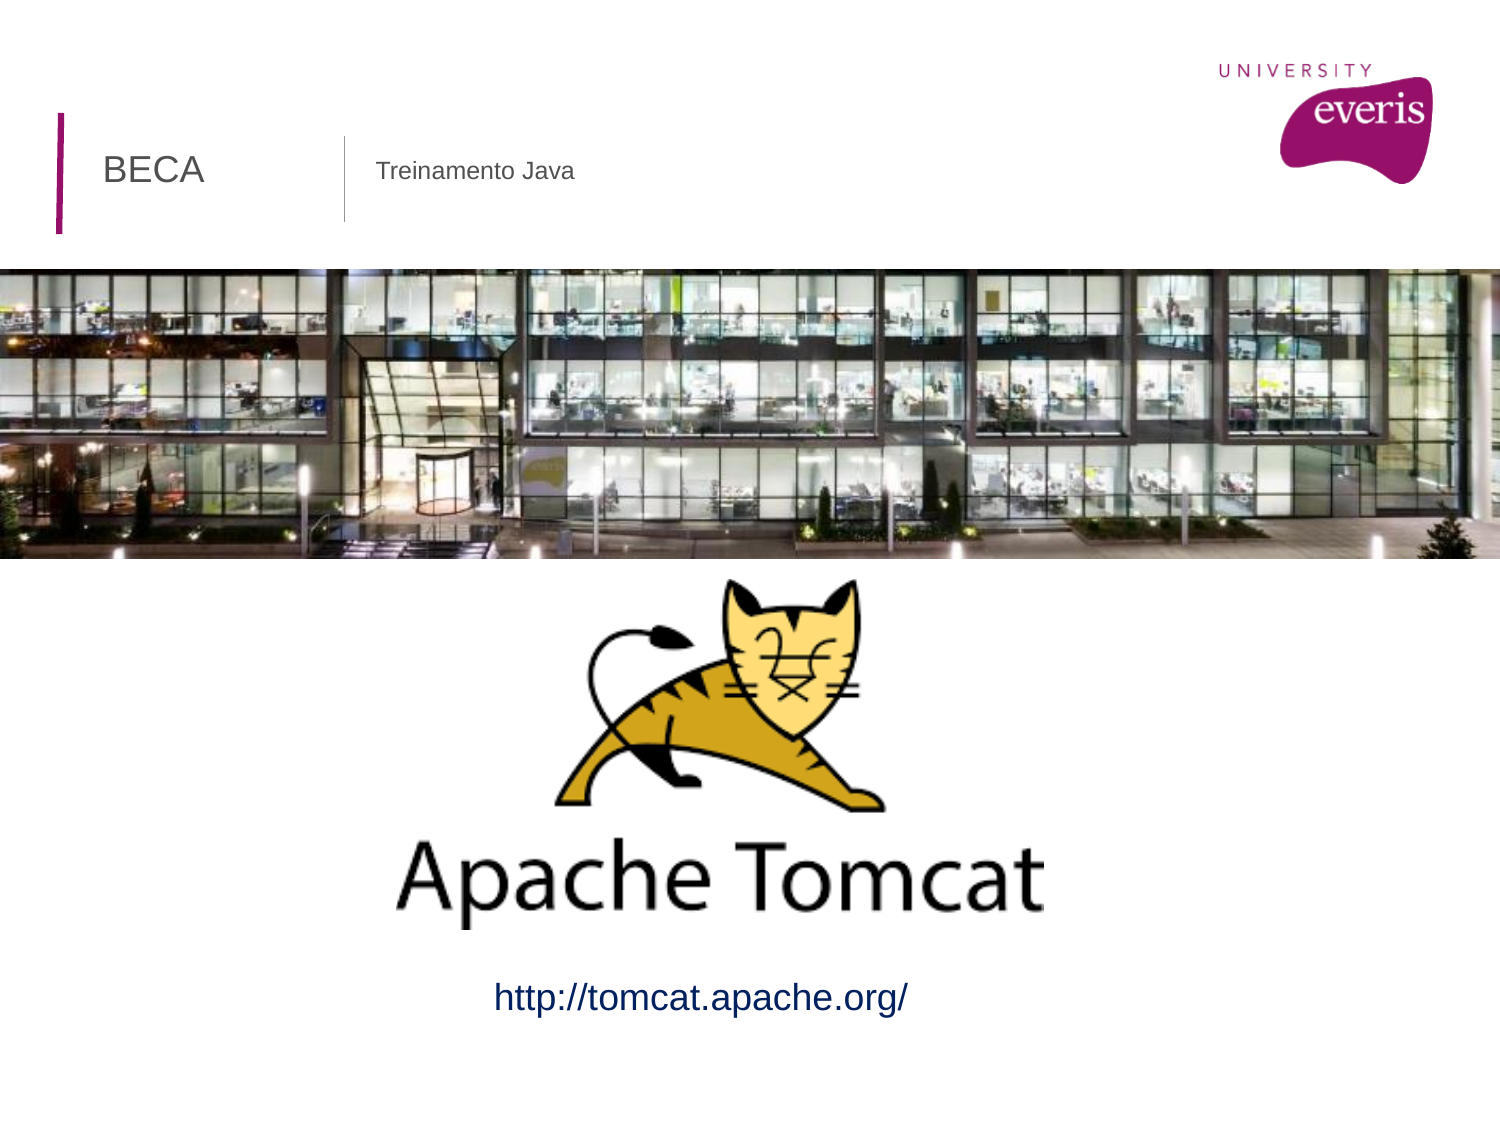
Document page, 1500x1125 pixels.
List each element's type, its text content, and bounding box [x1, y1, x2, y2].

text_box http://tomcat.apache.org/ [479, 965, 924, 1025]
picture [396, 579, 1044, 930]
list BECA [87, 142, 324, 212]
picture [0, 269, 1500, 559]
list Treinamento Java [360, 150, 1078, 208]
picture [1216, 47, 1441, 190]
